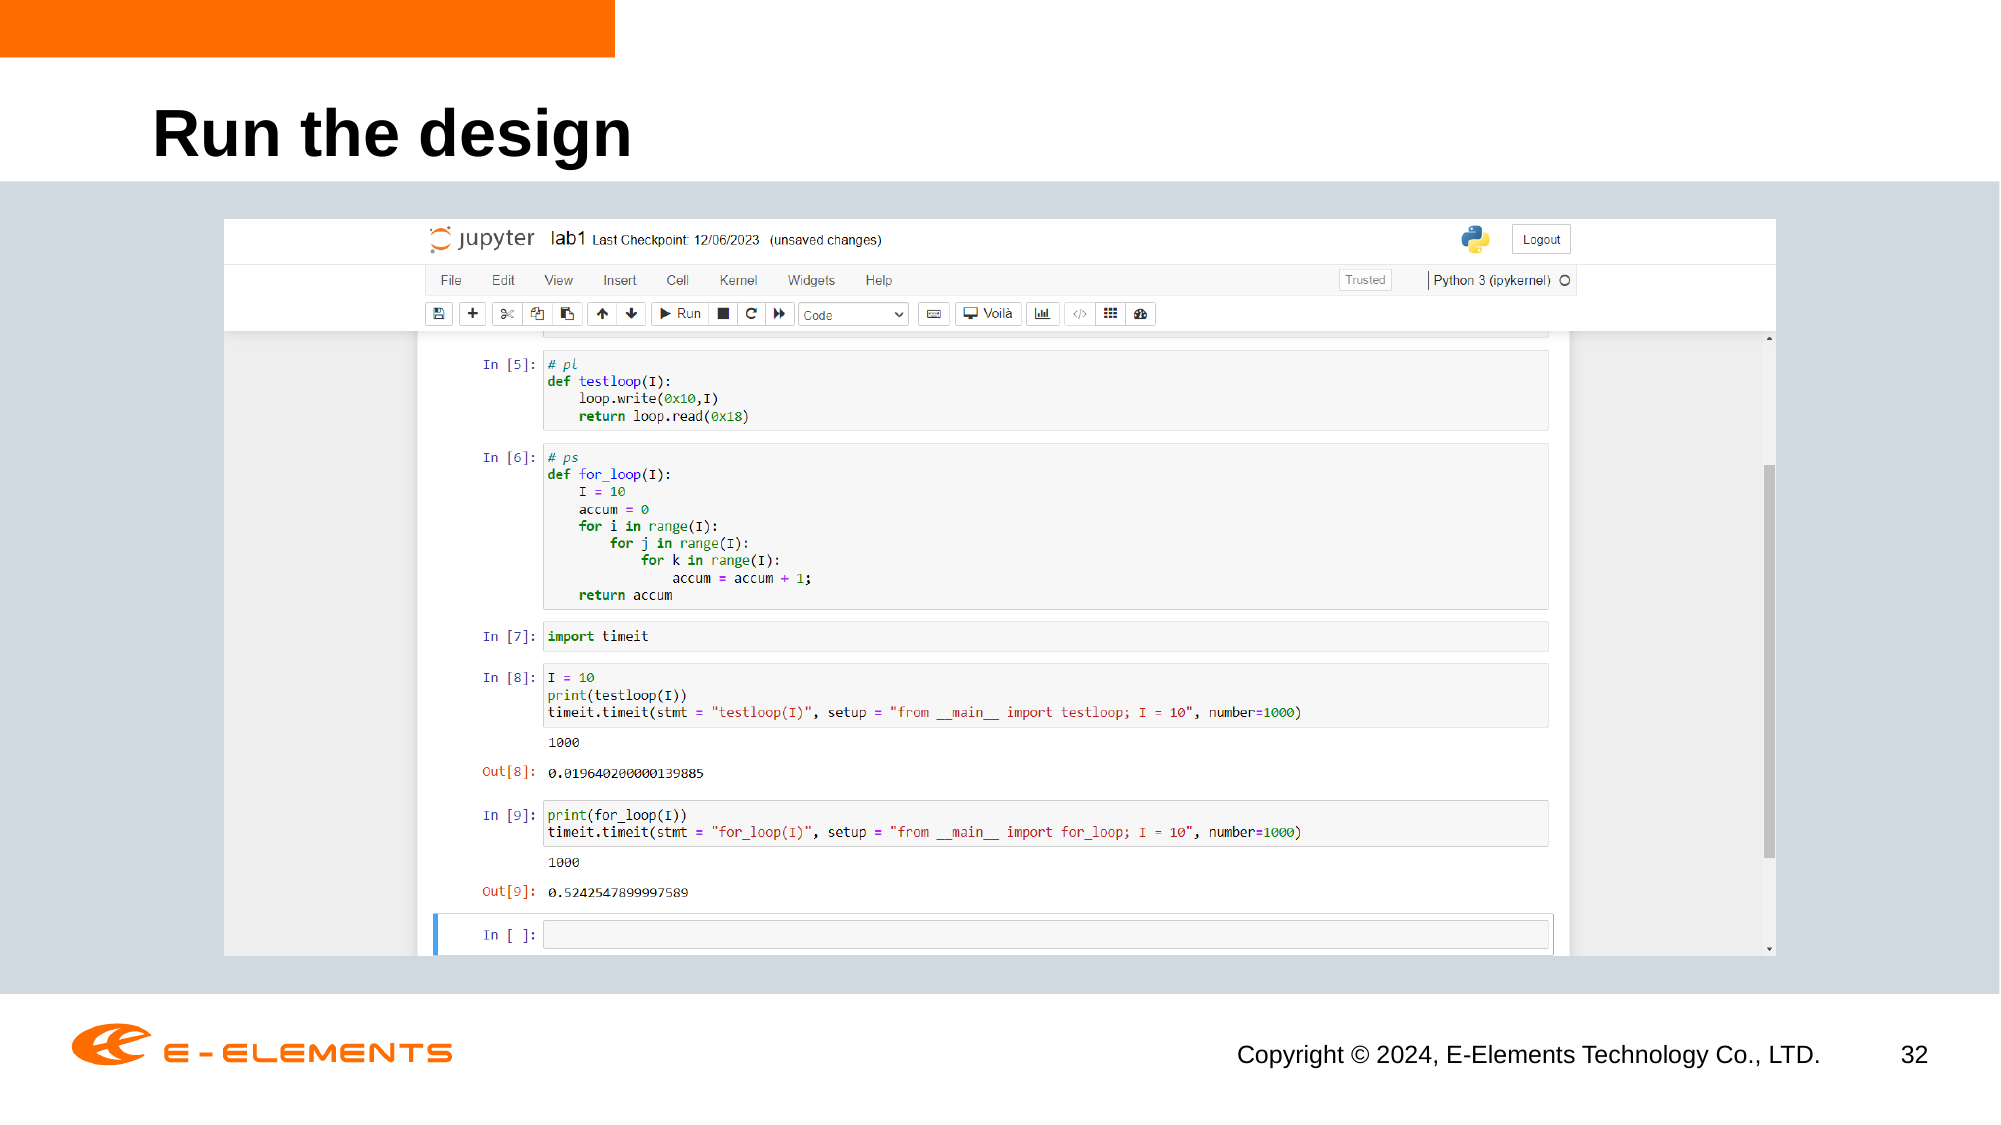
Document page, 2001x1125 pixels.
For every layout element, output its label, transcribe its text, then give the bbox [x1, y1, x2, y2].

text_box 32 [1836, 1024, 1944, 1084]
picture [0, 0, 2001, 1125]
text_box [0, 179, 2000, 996]
text_box Run the design [137, 81, 1863, 179]
text_box Copyright © 2024, E-Elements Technology Co., LTD. [1161, 1024, 1836, 1084]
picture [223, 219, 1776, 956]
